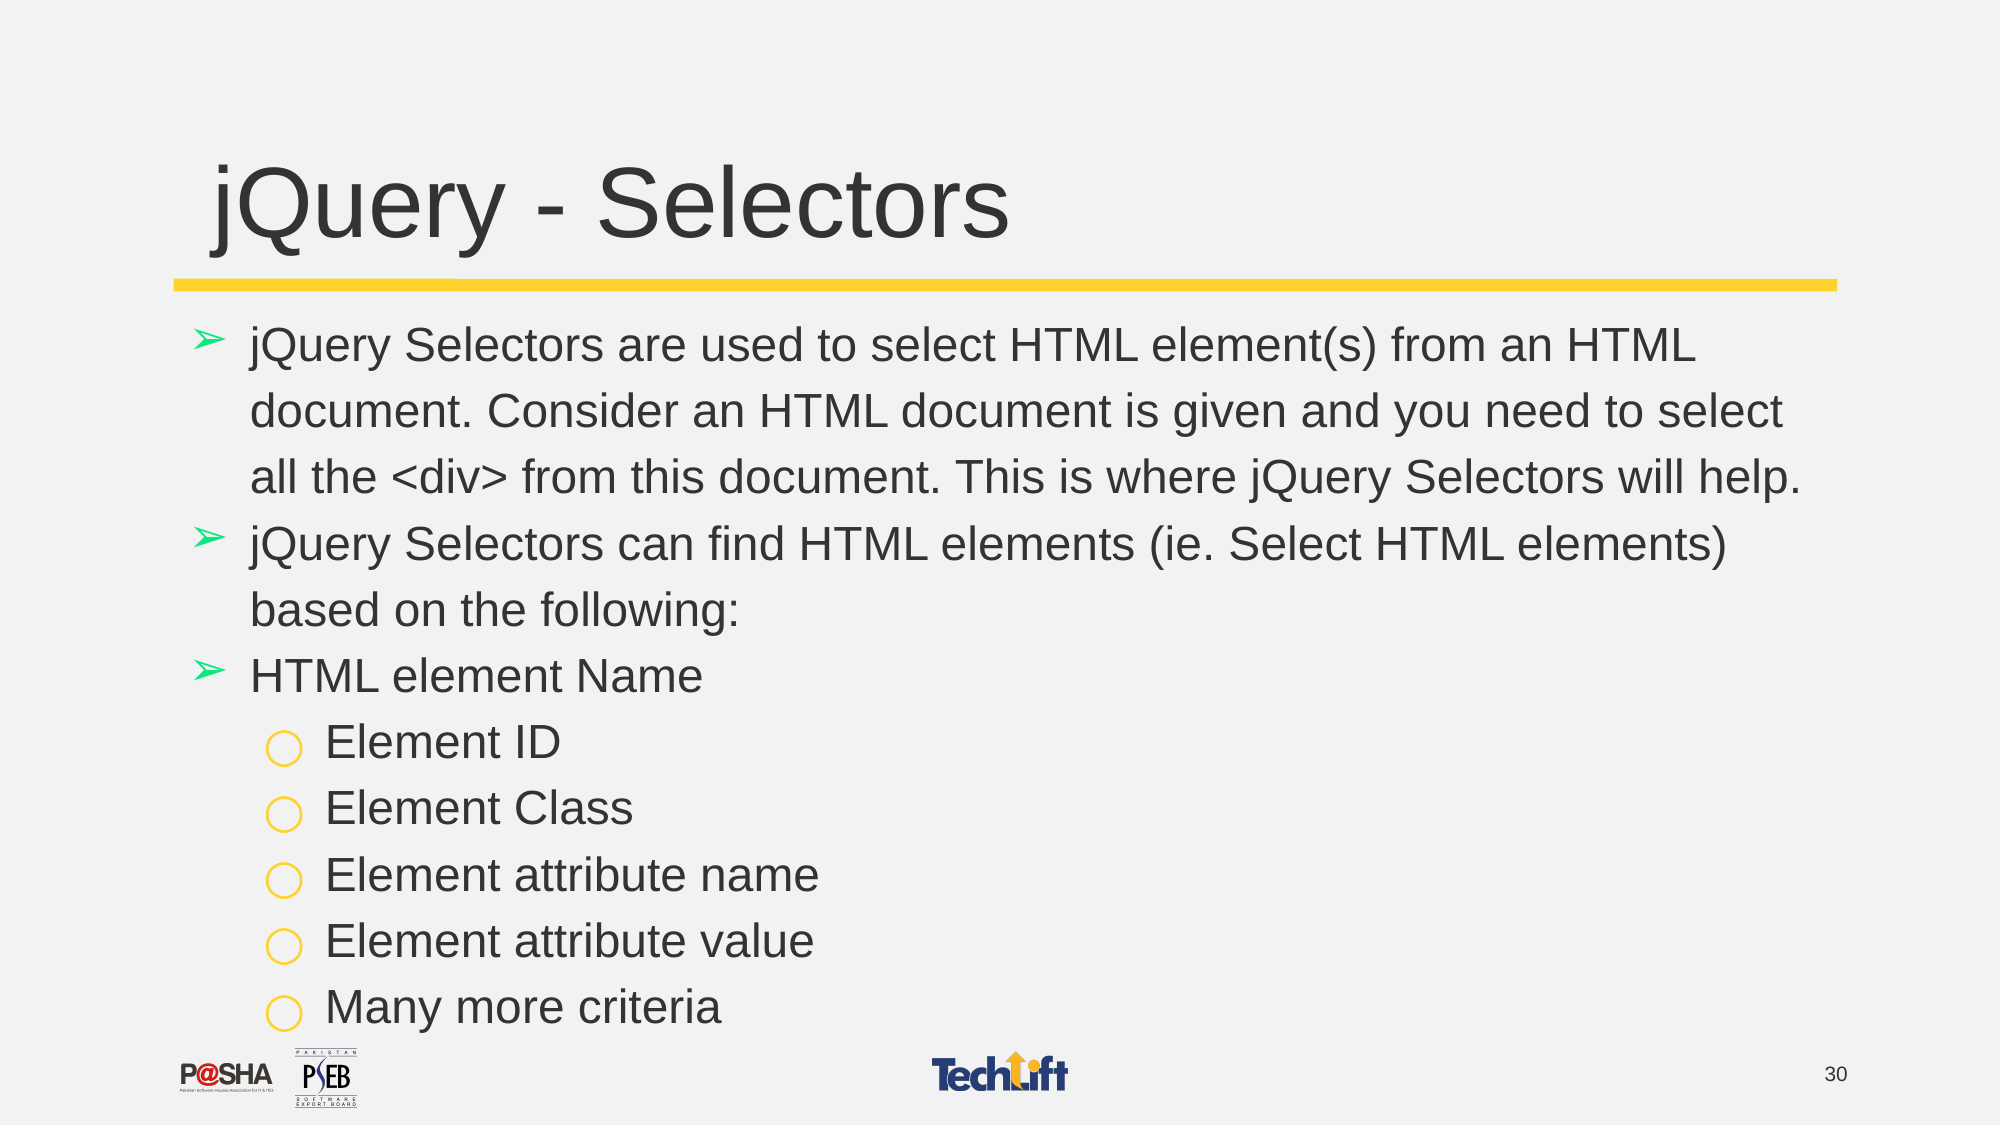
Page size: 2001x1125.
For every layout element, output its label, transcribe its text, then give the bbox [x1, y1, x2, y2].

picture [295, 1048, 357, 1108]
picture [932, 1051, 1068, 1091]
title jQuery - Selectors [197, 27, 1628, 266]
picture [180, 1063, 274, 1093]
slide_number 30 [1412, 1042, 1863, 1103]
list jQuery Selectors are used to select HTML element(s) from an HTML document. Consider an HTML document is given and you need to select all the <div> from this document. This is where jQuery Selectors will help. jQuery Selectors can find HTML elements (ie. Select HTML elements) based on the following: HTML element Name Element ID Element Class Element attribute name Element attribute value Many more criteria [174, 297, 1826, 1043]
